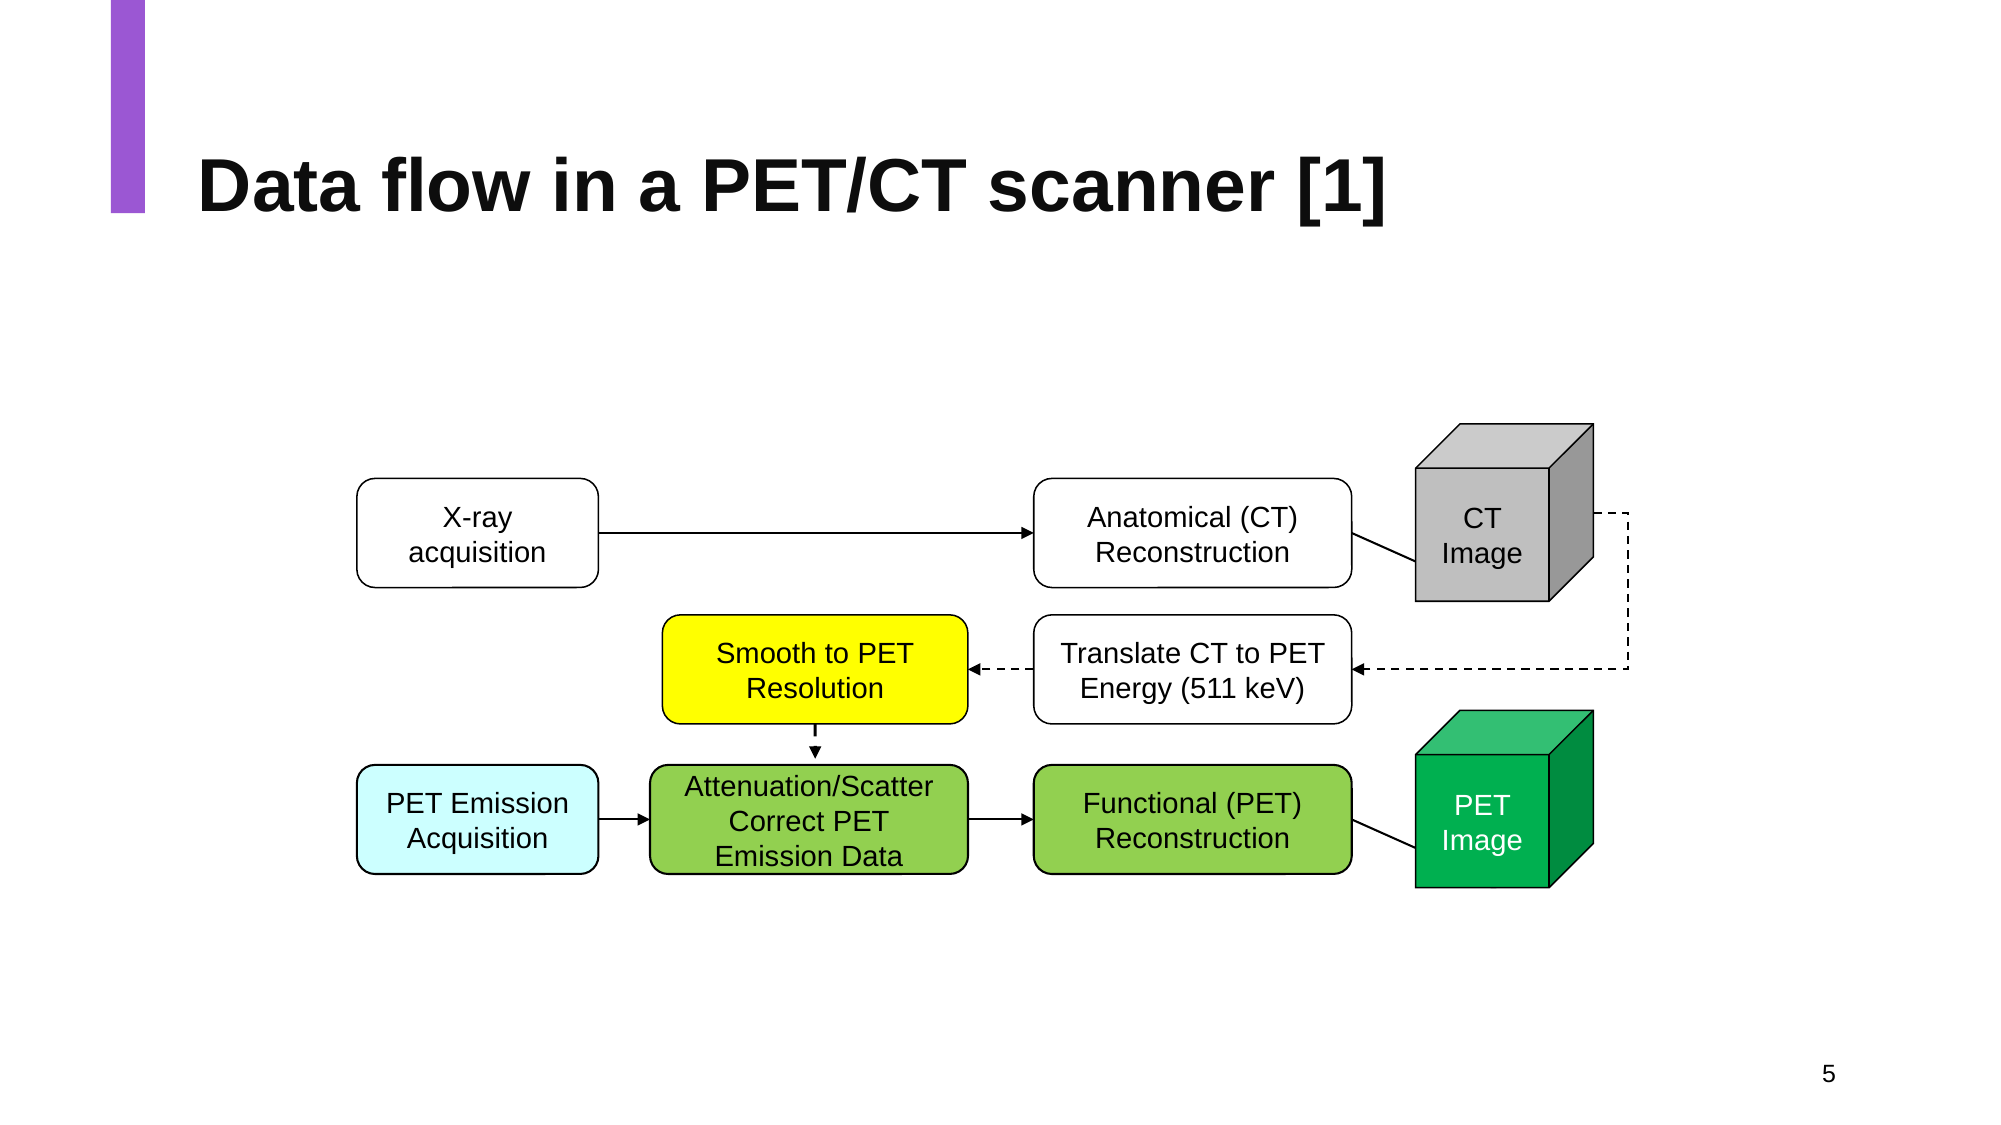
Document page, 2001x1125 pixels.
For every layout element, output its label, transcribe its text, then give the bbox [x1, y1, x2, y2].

title Data flow in a PET/CT scanner [1] [183, 90, 1851, 284]
slide_number 5 [1401, 1042, 1851, 1103]
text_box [356, 423, 1594, 888]
